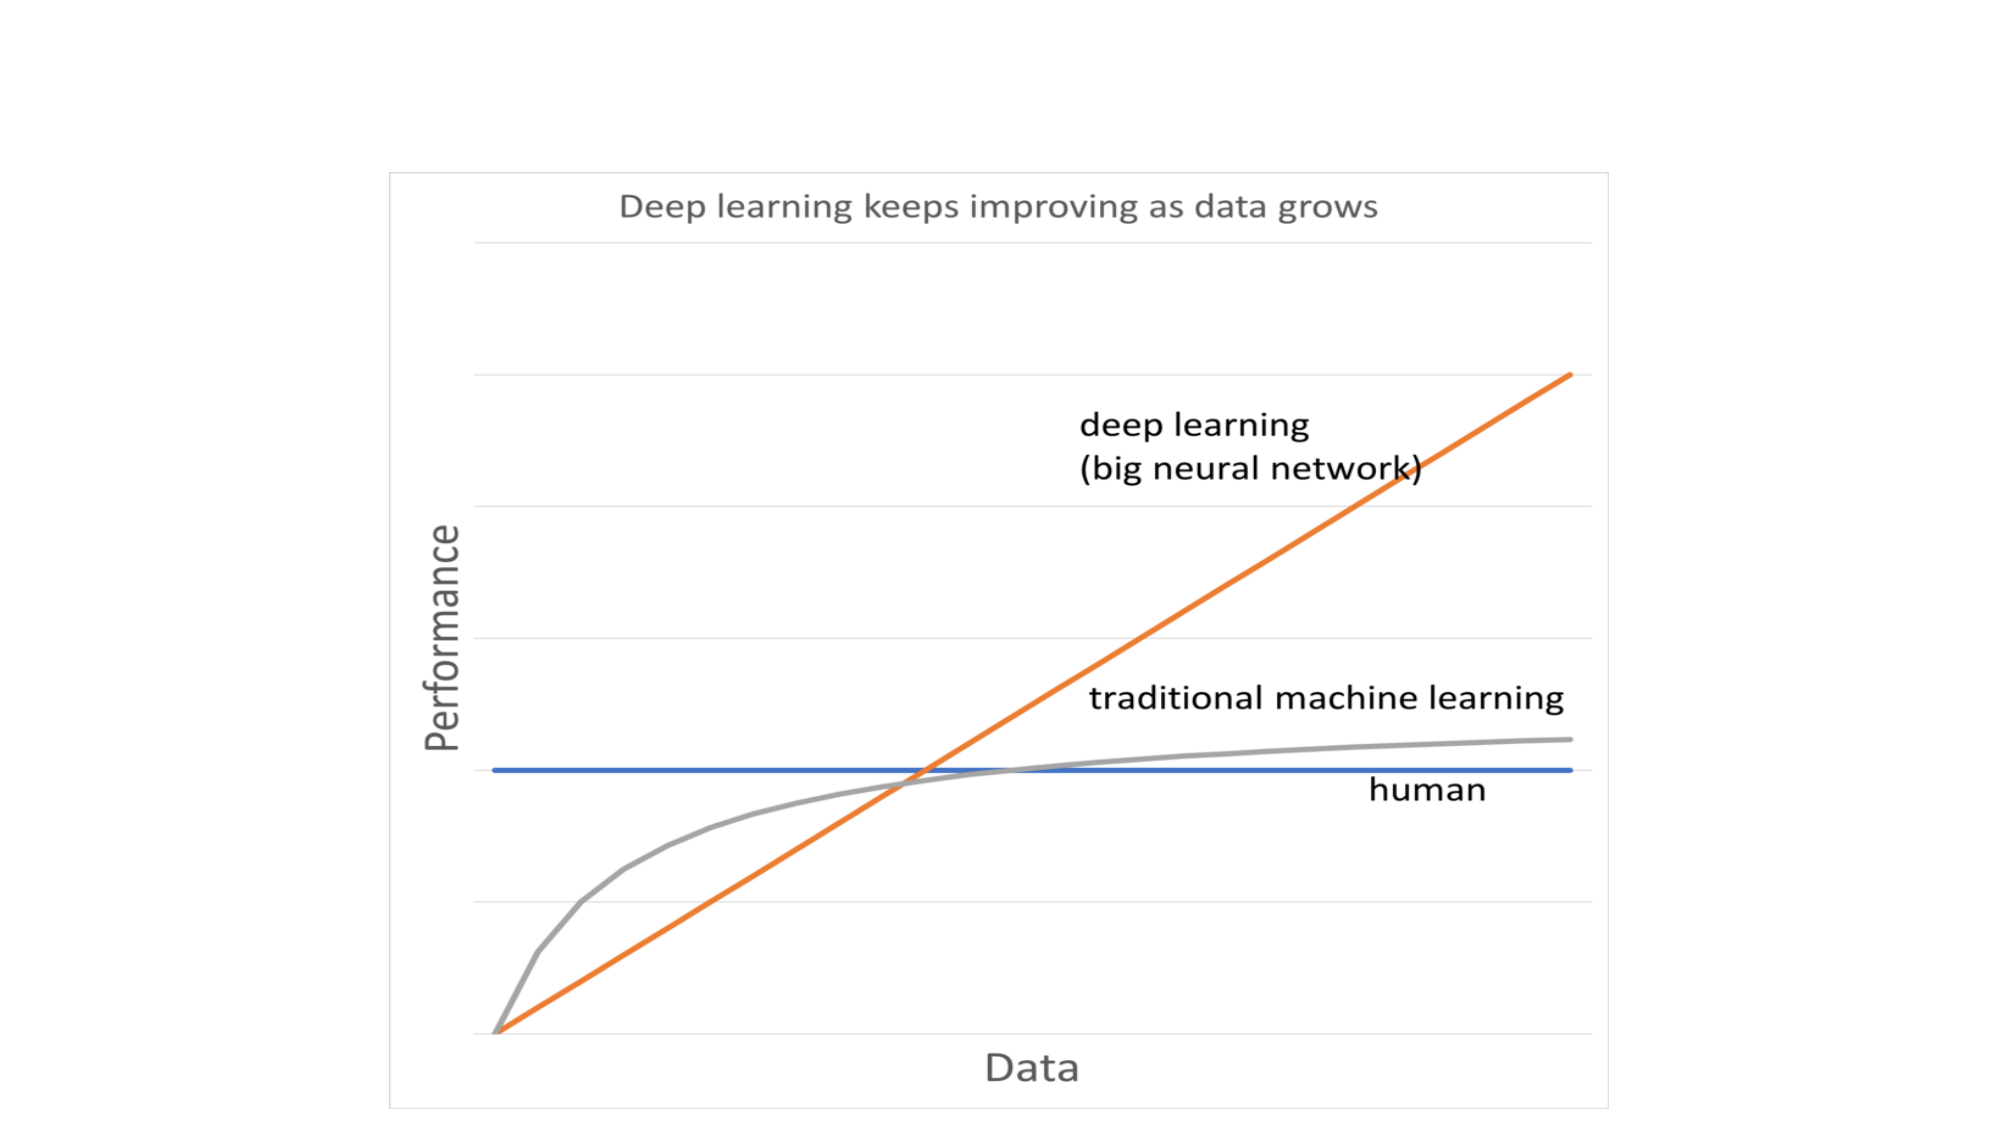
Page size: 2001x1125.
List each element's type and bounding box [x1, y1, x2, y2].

picture [389, 172, 1609, 1109]
